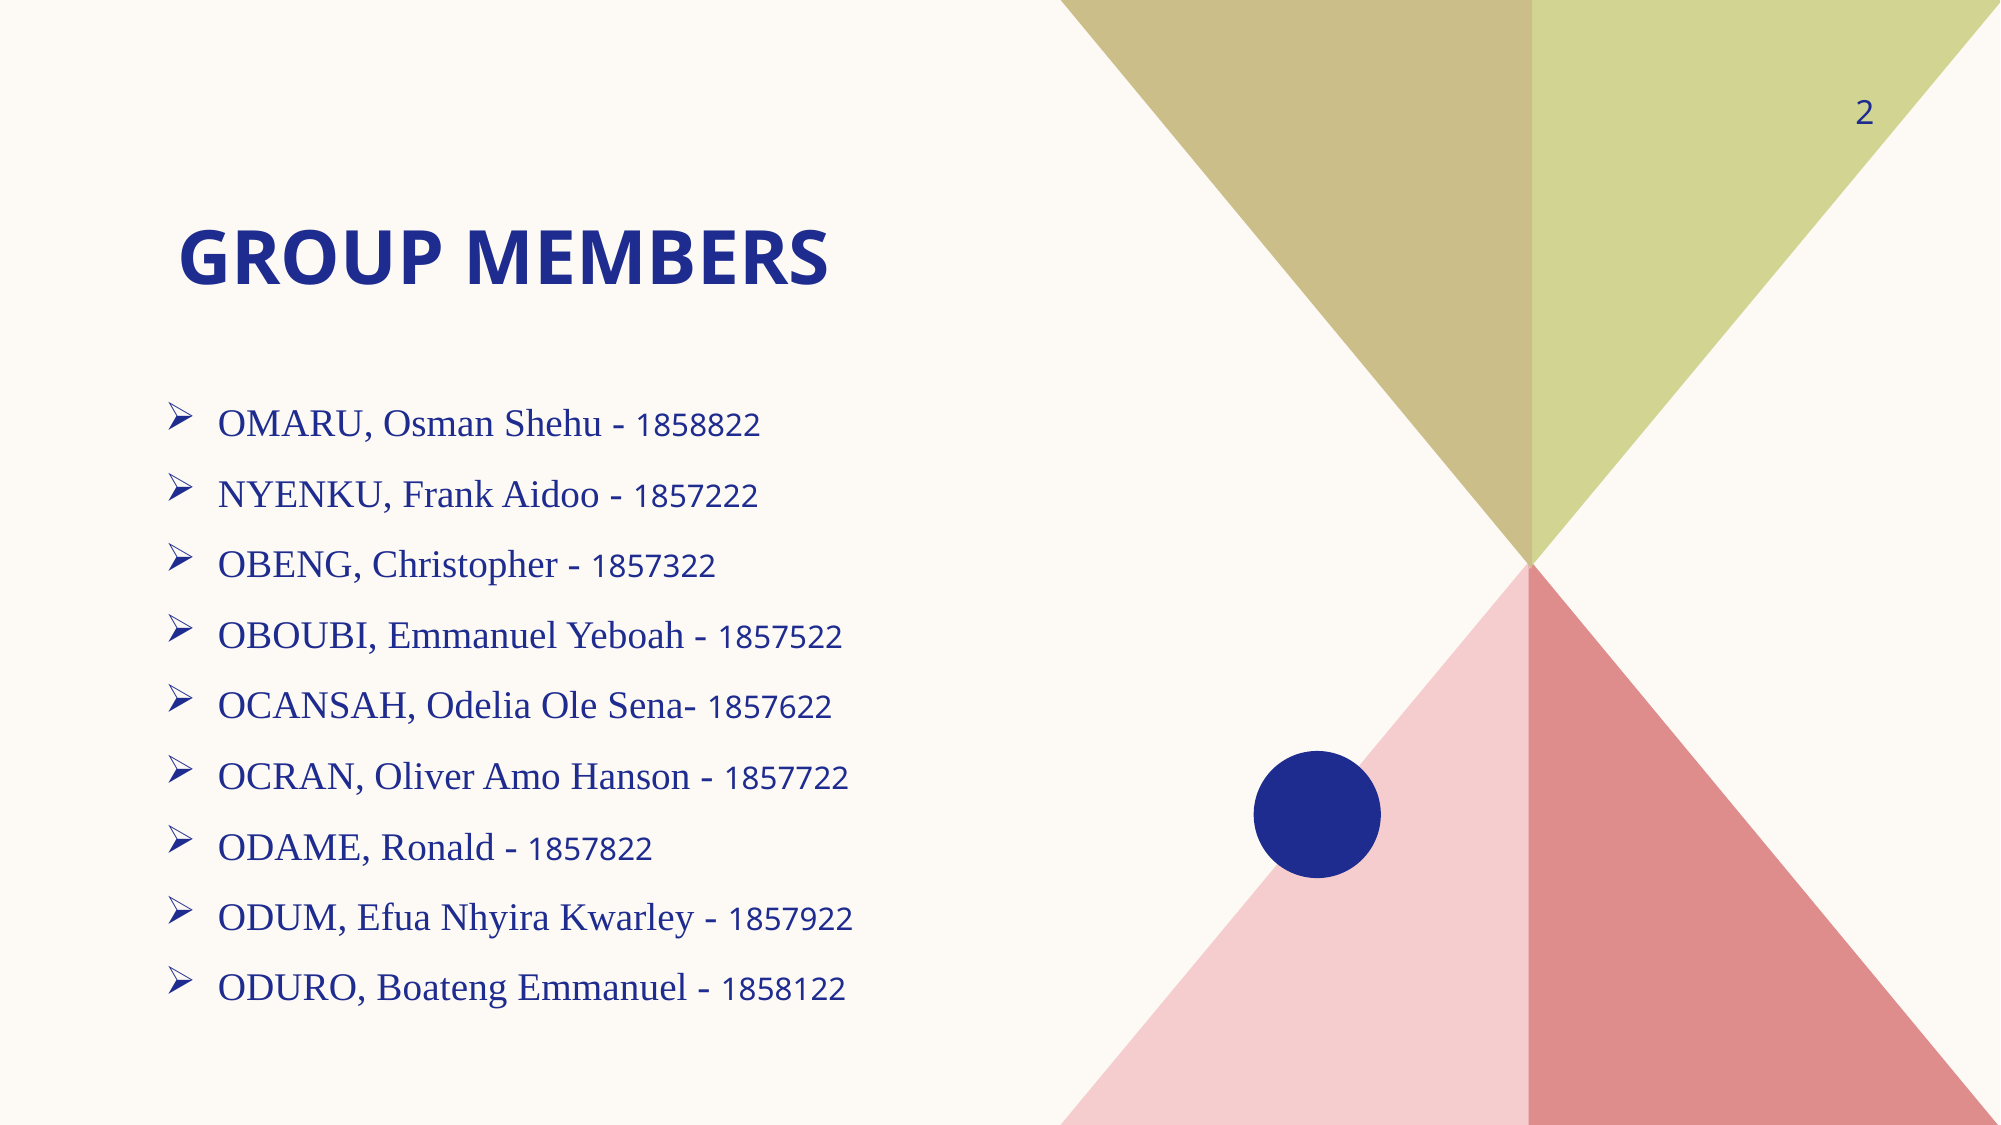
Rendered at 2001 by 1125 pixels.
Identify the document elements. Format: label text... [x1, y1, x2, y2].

list OMARU, Osman Shehu - 1858822 NYENKU, Frank Aidoo - 1857222 OBENG, Christopher - 1857322 OBOUBI, Emmanuel Yeboah - 1857522 OCANSAH, Odelia Ole Sena- 1857622 OCRAN, Oliver Amo Hanson - 1857722 ODAME, Ronald - 1857822 ODUM, Efua Nhyira Kwarley - 1857922 ODURO, Boateng Emmanuel - 1858122 [150, 374, 1230, 1012]
title GROUP MEMBERS [162, 113, 1242, 300]
slide_number 2 [1699, 75, 1875, 153]
